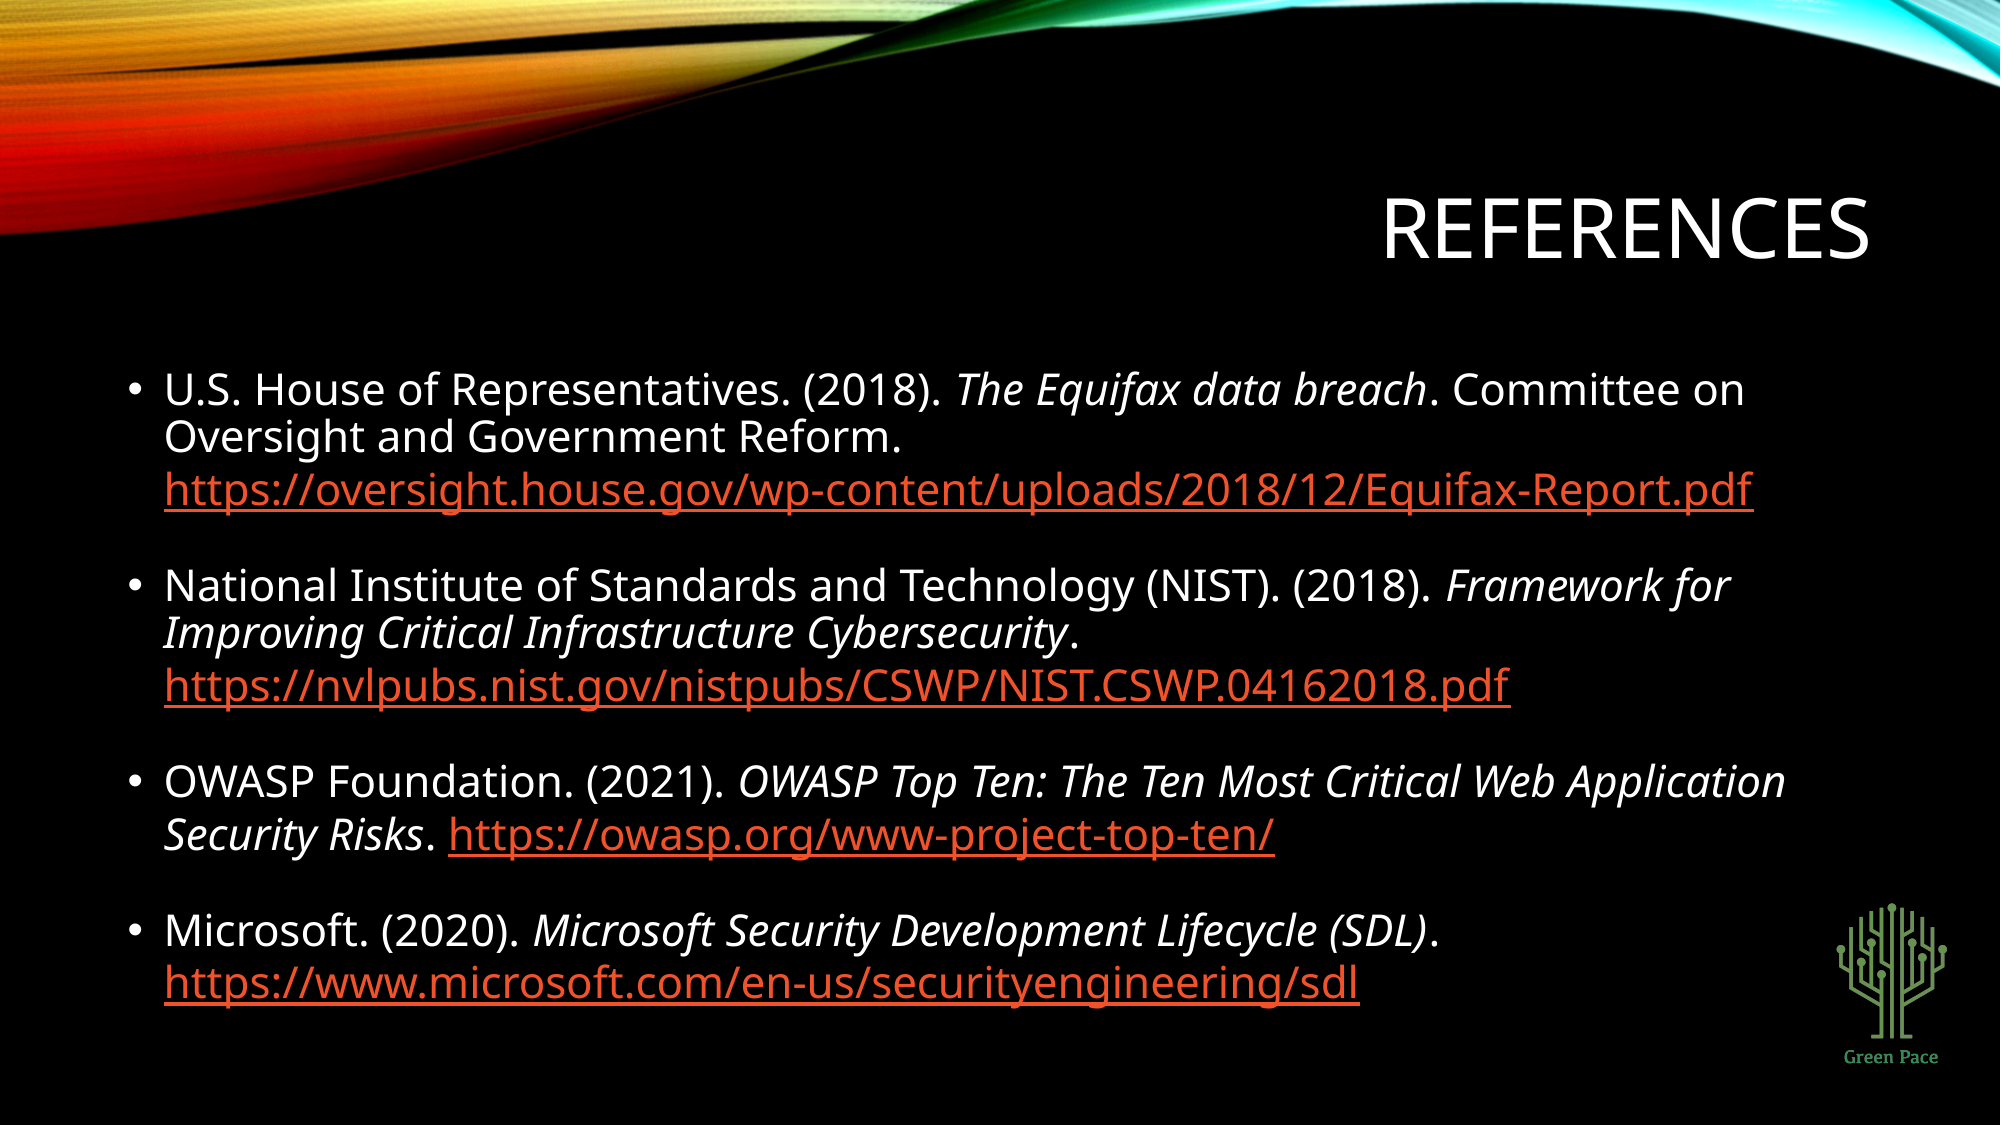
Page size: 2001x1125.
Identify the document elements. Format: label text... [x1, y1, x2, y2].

picture [1817, 892, 1964, 1082]
picture [0, 0, 2000, 237]
list U.S. House of Representatives. (2018). The Equifax data breach. Committee on Oversight and Government Reform. https://oversight.house.gov/wp-content/uploads/2018/12/Equifax-Report.pdf National Institute of Standards and Technology (NIST). (2018). Framework for Improving Critical Infrastructure Cybersecurity. https://nvlpubs.nist.gov/nistpubs/CSWP/NIST.CSWP.04162018.pdf OWASP Foundation. (2021). OWASP Top Ten: The Ten Most Critical Web Application Security Risks. https://owasp.org/www-project-top-ten/ Microsoft. (2020). Microsoft Security Development Lifecycle (SDL). https://www.microsoft.com/en-us/securityengineering/sdl [112, 360, 1888, 1021]
title REFERENCES [474, 125, 1888, 338]
